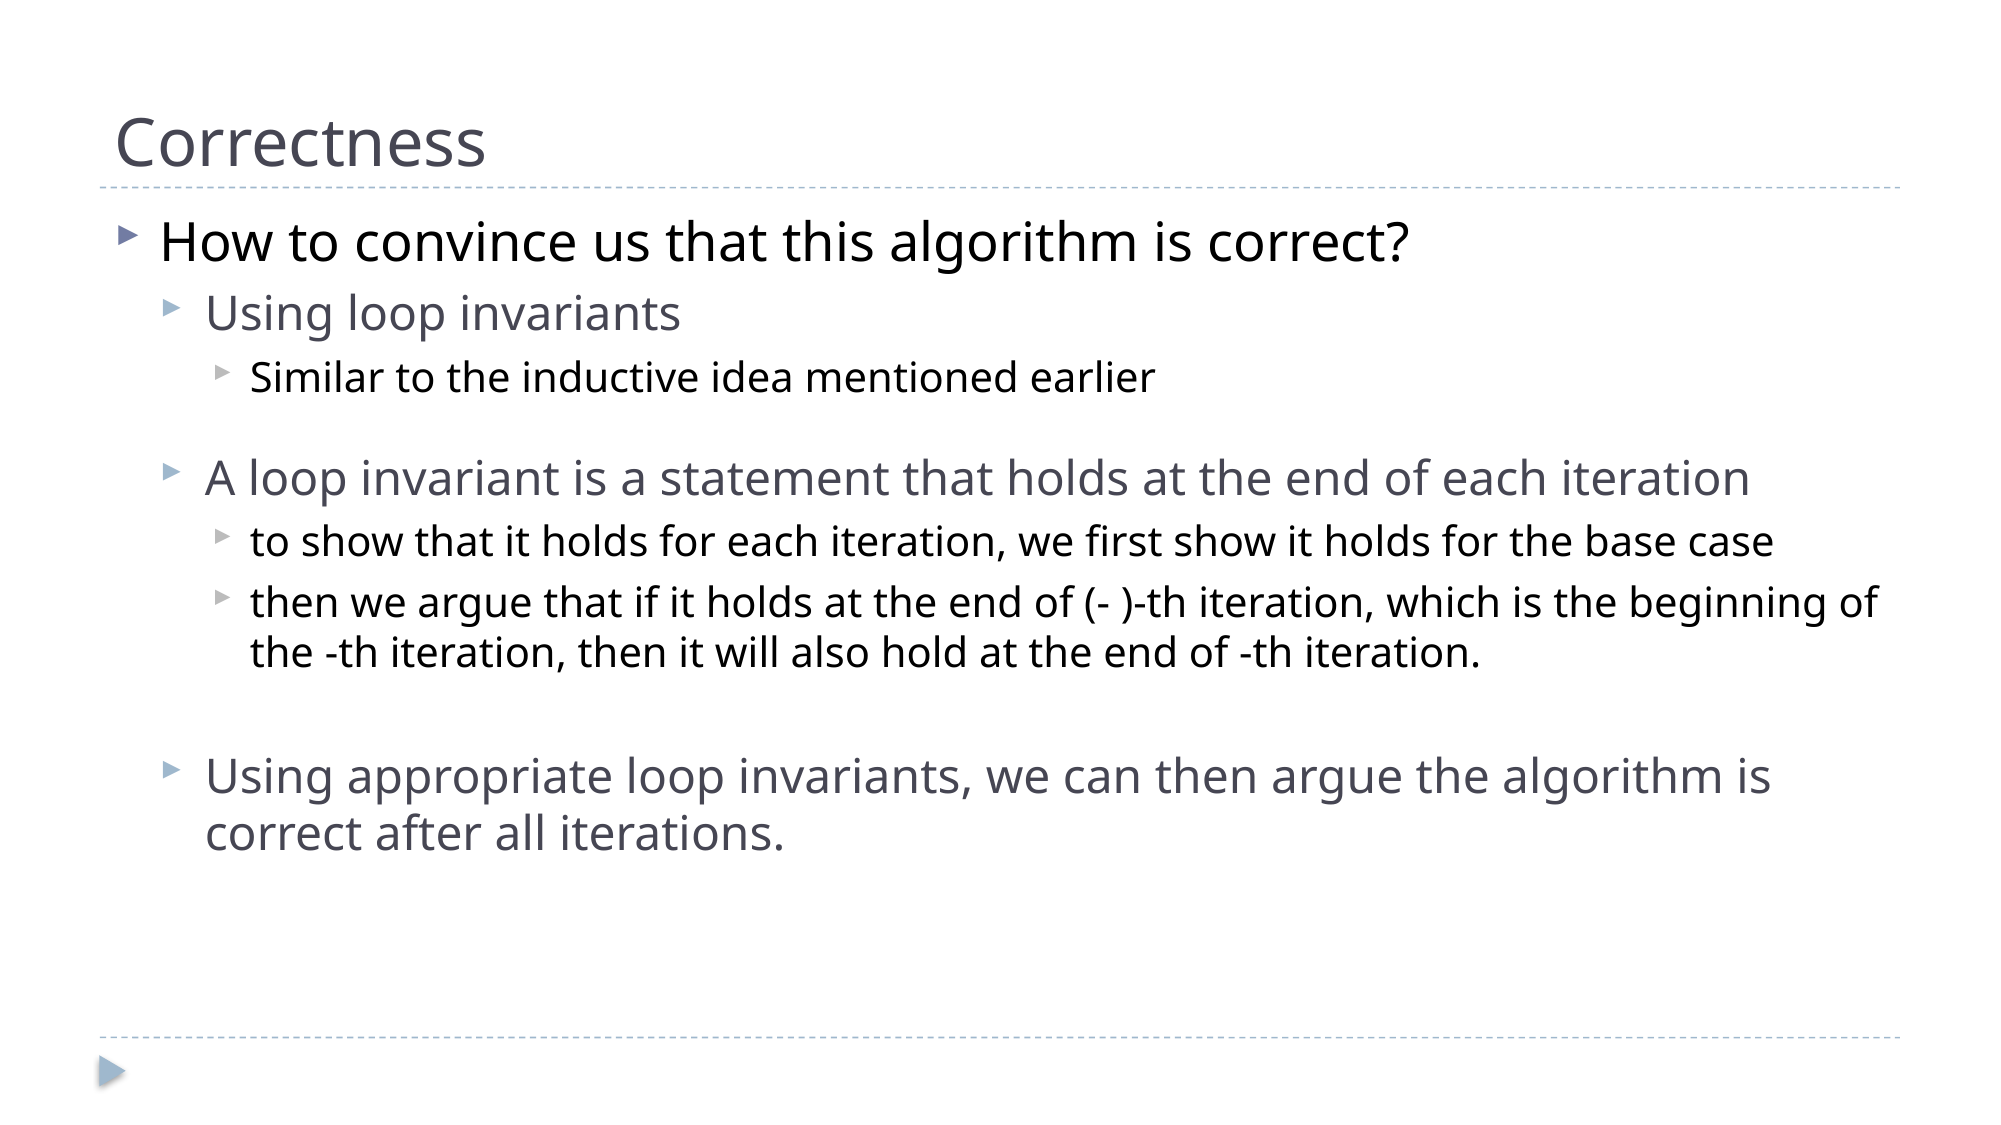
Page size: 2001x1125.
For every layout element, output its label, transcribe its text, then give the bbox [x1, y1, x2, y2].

title Correctness [99, 24, 1901, 188]
